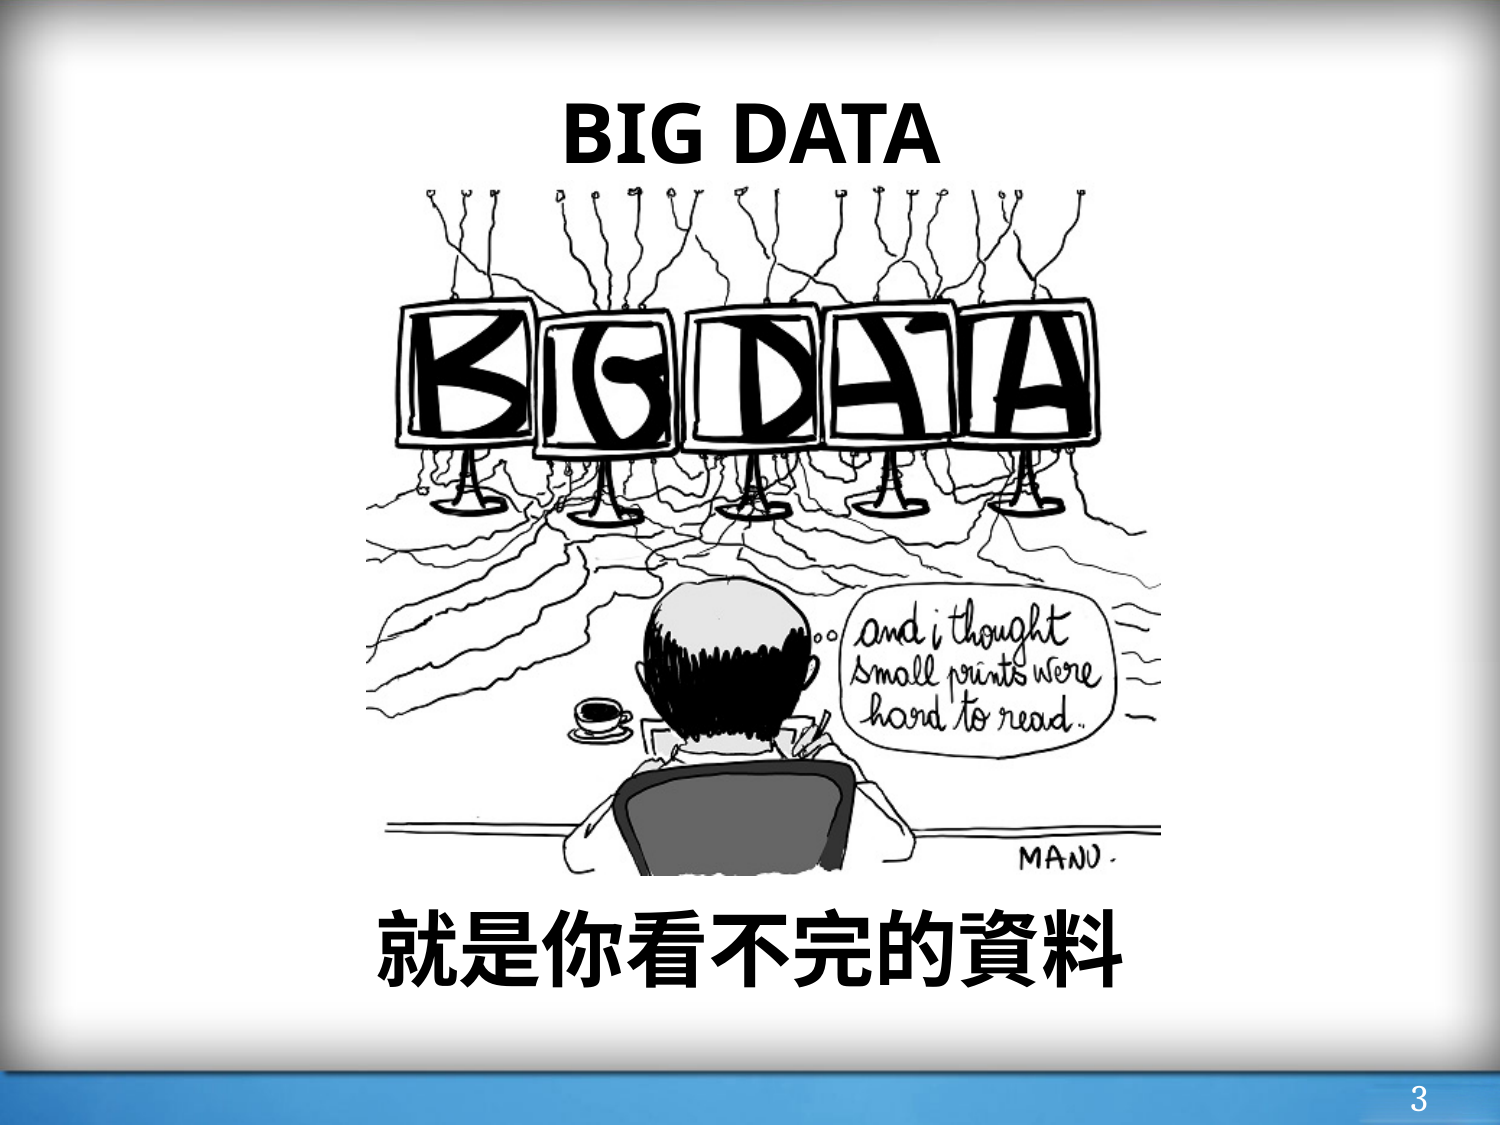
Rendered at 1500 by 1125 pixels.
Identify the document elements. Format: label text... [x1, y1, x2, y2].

slide_number ‹#› [1350, 1074, 1488, 1118]
picture [0, 0, 1500, 1125]
title BIG DATA [78, 27, 1422, 232]
title 就是你看不完的資料 [78, 845, 1422, 1050]
